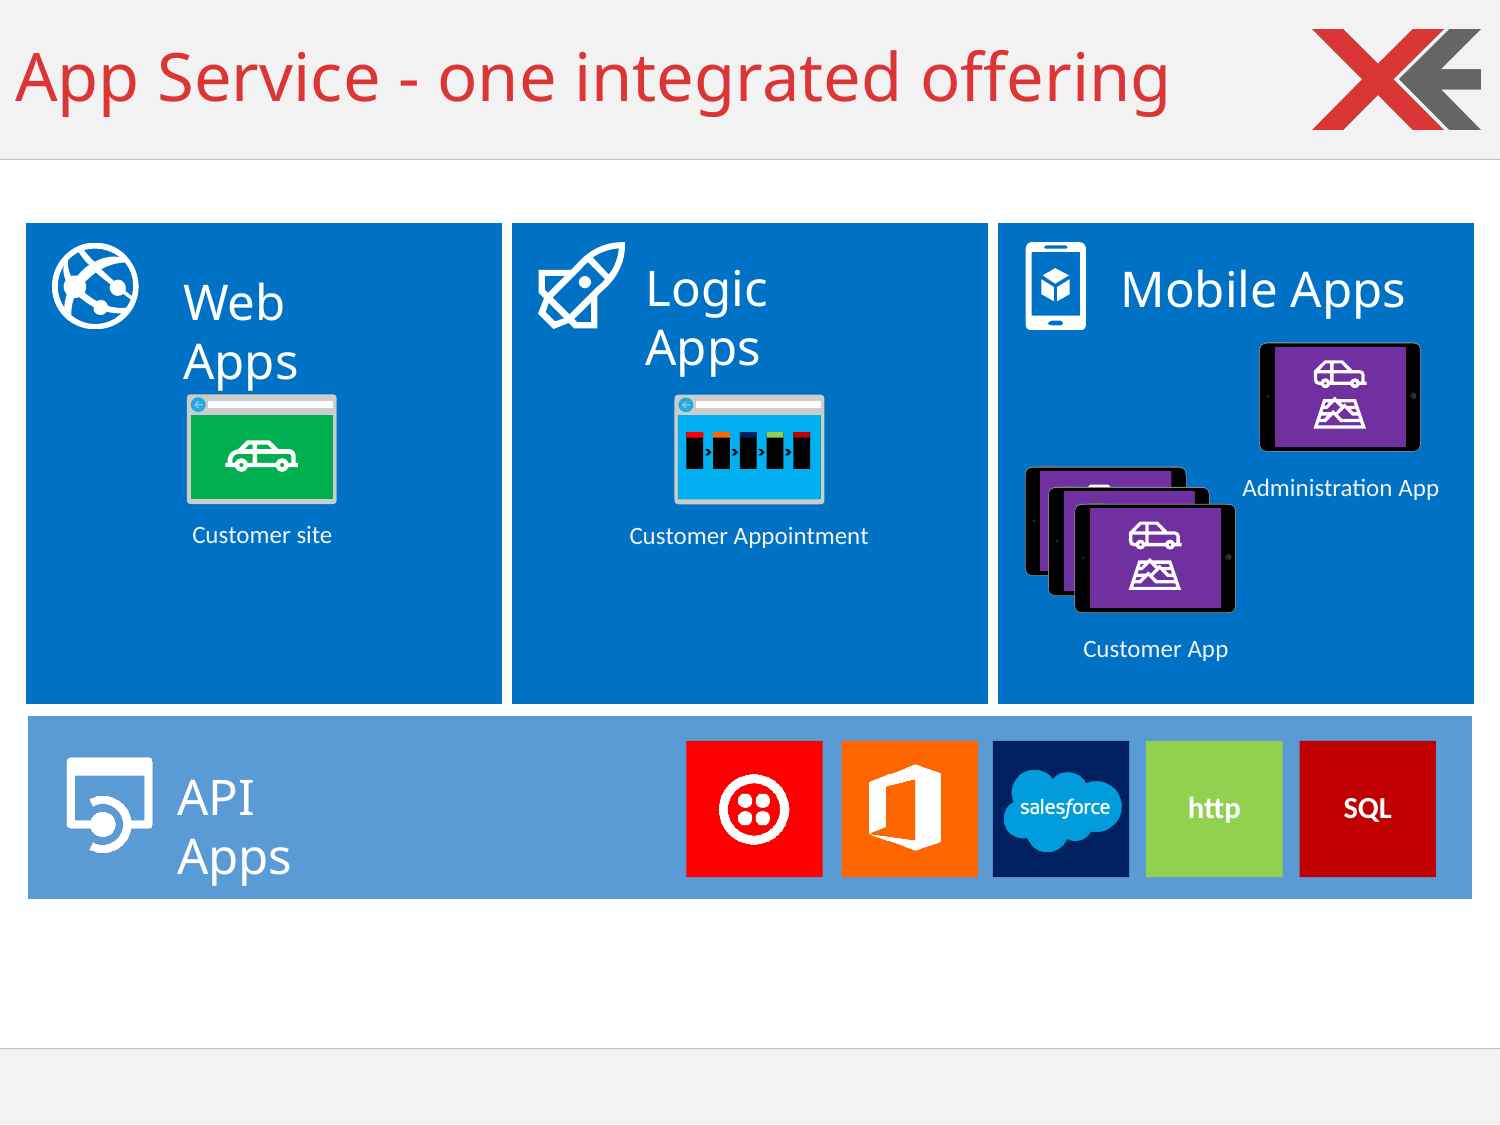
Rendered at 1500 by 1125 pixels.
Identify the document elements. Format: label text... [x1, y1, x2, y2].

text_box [1024, 242, 1443, 344]
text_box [59, 753, 379, 855]
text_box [613, 394, 886, 558]
text_box [998, 223, 1474, 704]
title App Service - one integrated offering [0, 6, 1294, 153]
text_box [686, 740, 823, 878]
text_box [512, 223, 988, 704]
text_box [1067, 503, 1245, 671]
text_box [841, 740, 979, 878]
text_box SQL [1299, 740, 1436, 878]
text_box http [1146, 740, 1283, 878]
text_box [1226, 342, 1456, 509]
picture [1312, 29, 1481, 130]
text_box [51, 240, 440, 336]
picture [1024, 466, 1210, 596]
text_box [537, 242, 901, 330]
text_box [25, 713, 1475, 903]
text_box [992, 740, 1130, 878]
text_box [26, 223, 502, 704]
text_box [176, 394, 349, 557]
